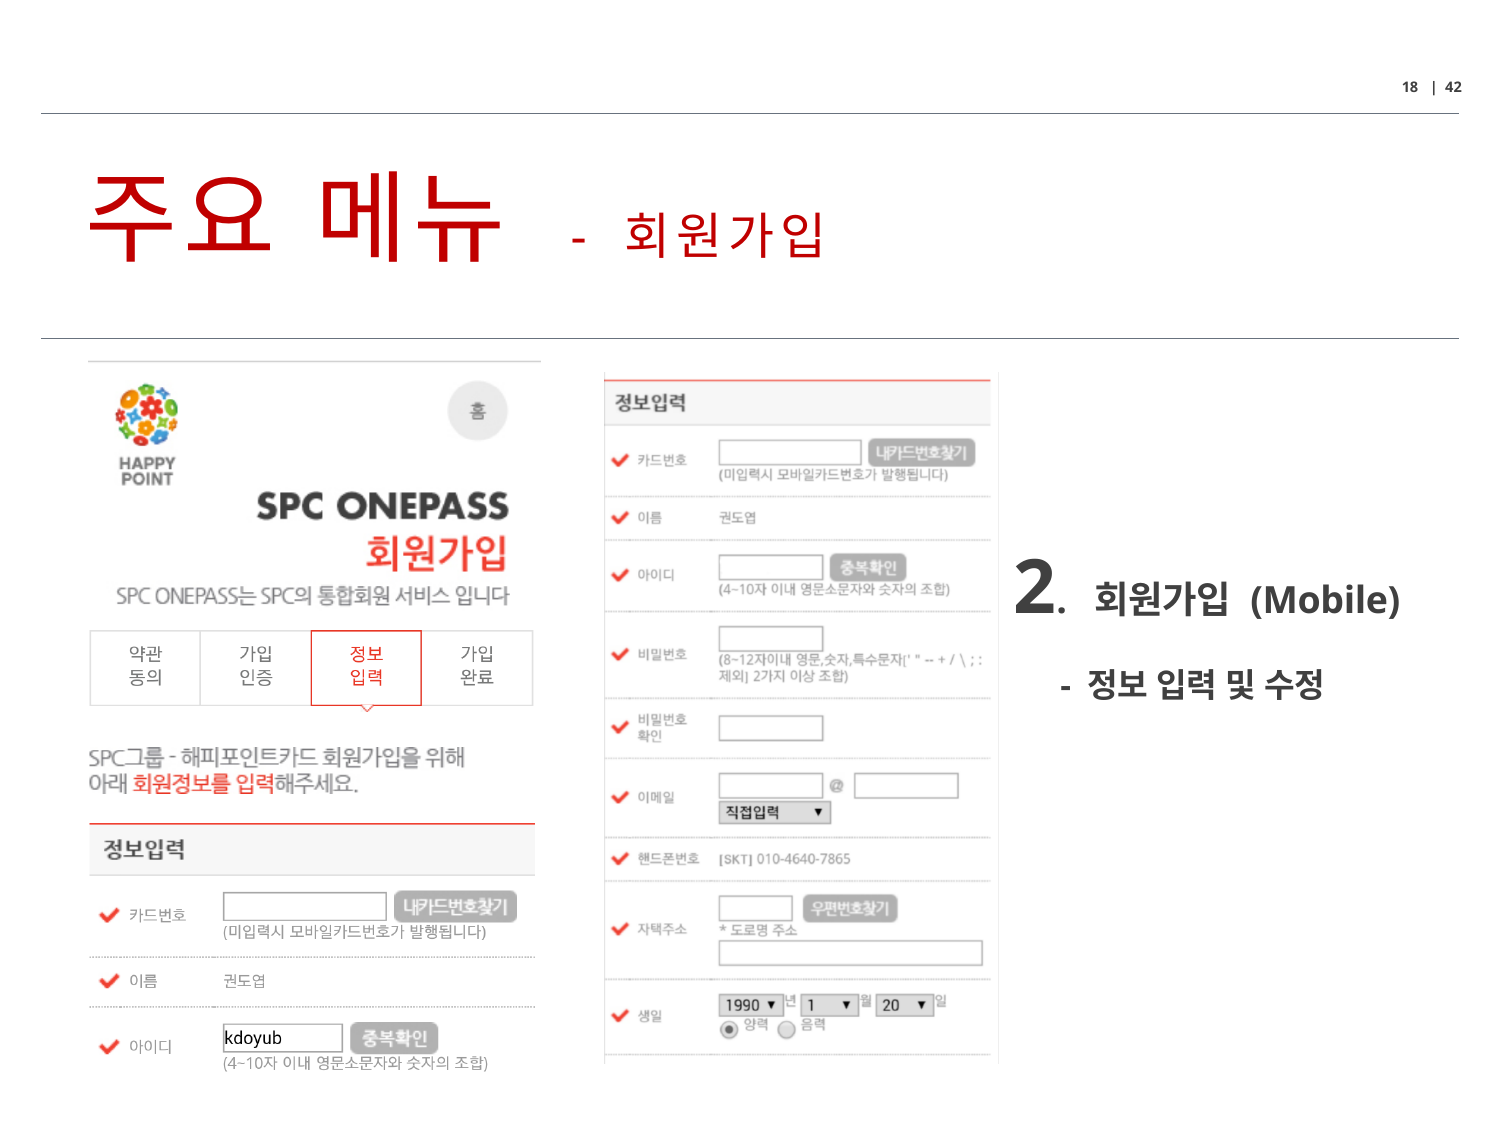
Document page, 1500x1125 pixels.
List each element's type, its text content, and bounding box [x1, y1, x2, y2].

text_box 18 | 42 [1092, 72, 1477, 103]
picture [88, 360, 541, 1078]
text_box 2. 회원가입 (Mobile) - 정보 입력 및 수정 [1003, 468, 1457, 713]
picture [603, 371, 999, 1064]
text_box 주요 메뉴 - 회원가입 [29, 160, 1199, 284]
